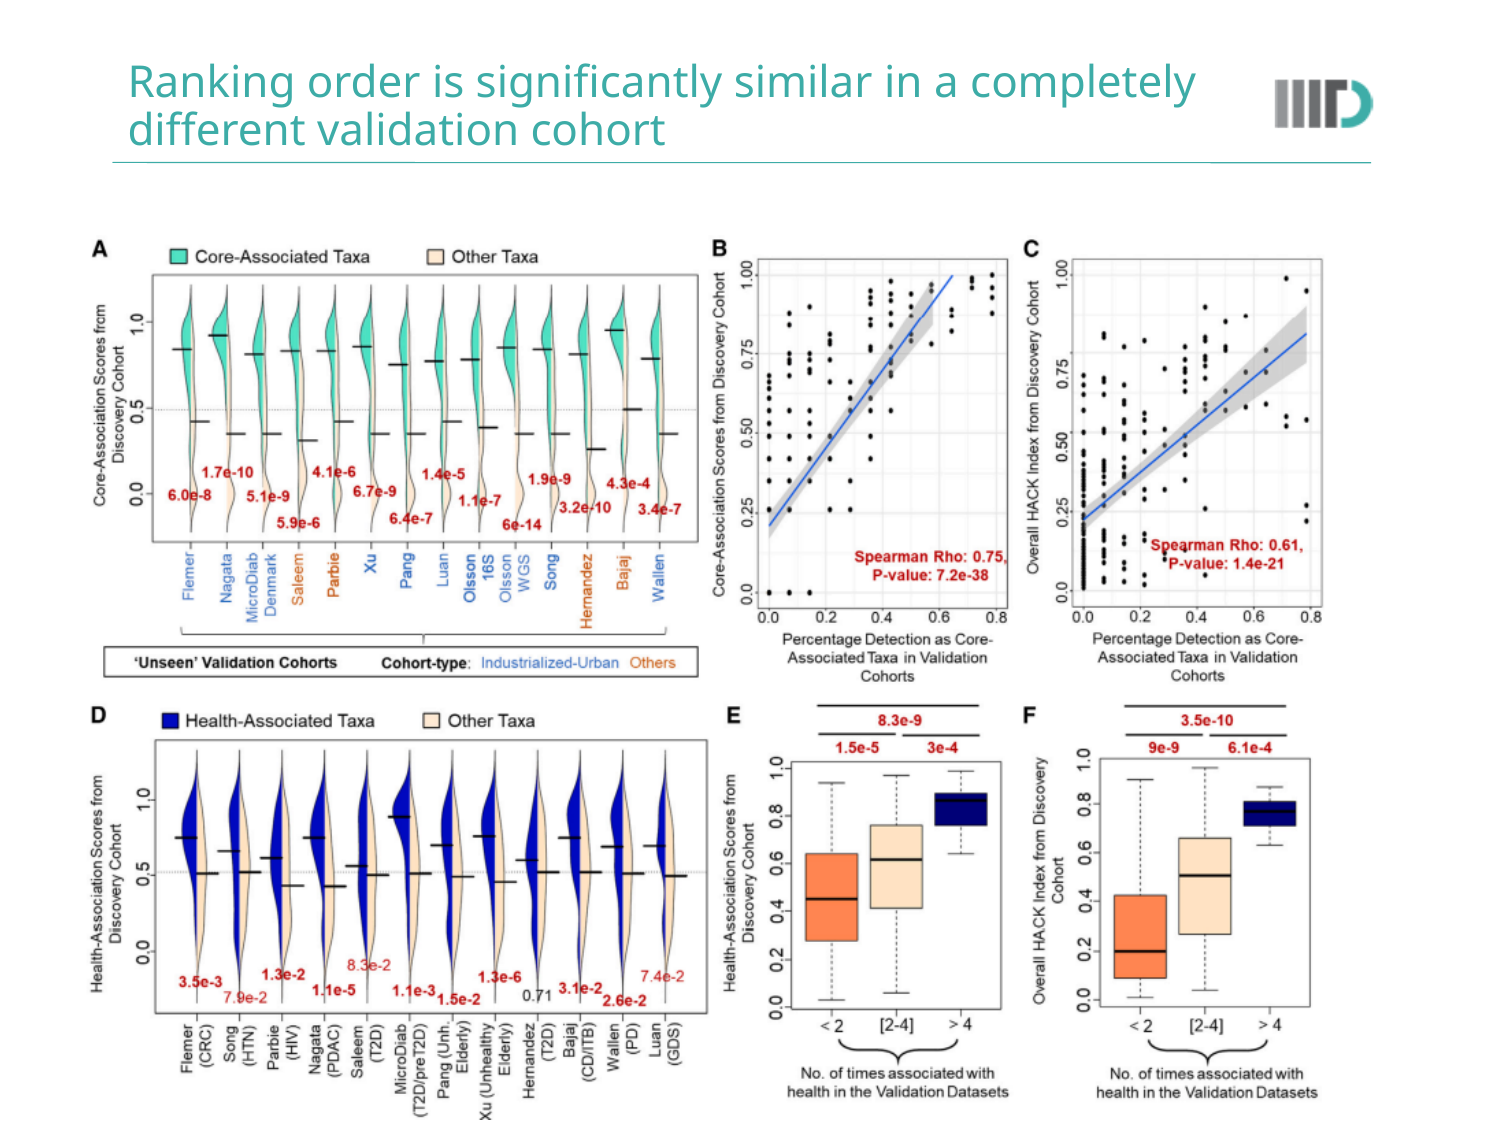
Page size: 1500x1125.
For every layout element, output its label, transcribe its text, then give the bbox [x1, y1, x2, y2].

picture [1256, 67, 1388, 141]
picture [49, 219, 1337, 1121]
title Ranking order is significantly similar in a completely different validation cohort [112, 52, 1236, 163]
